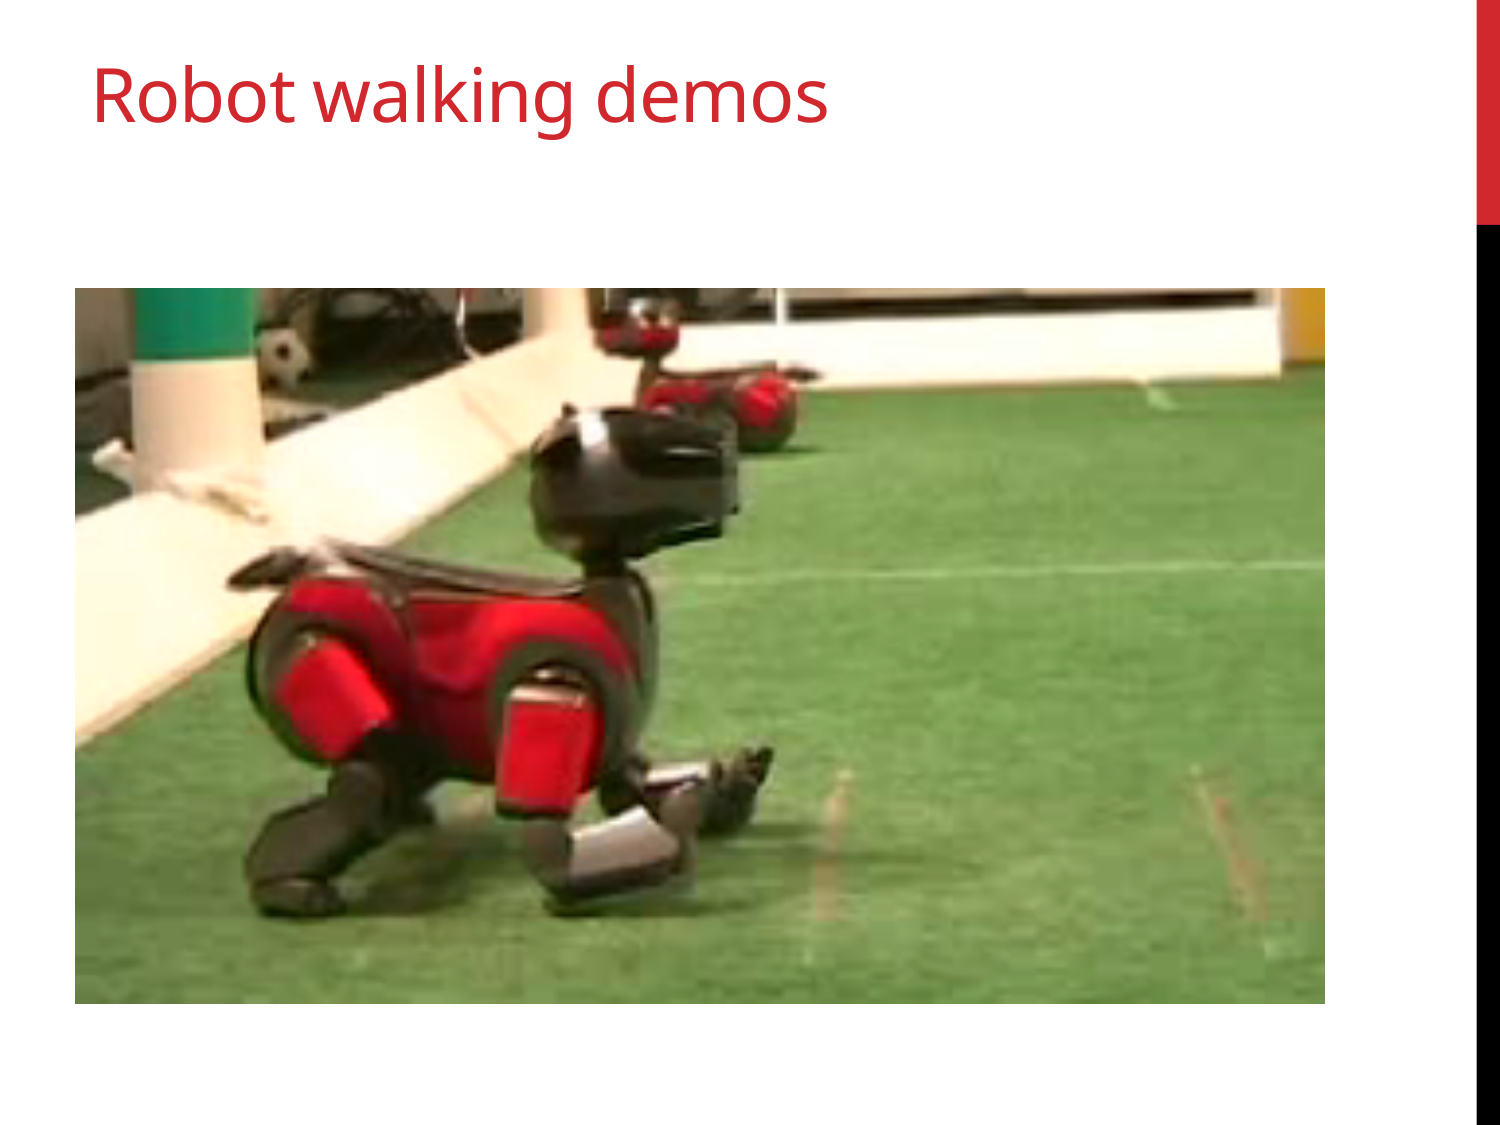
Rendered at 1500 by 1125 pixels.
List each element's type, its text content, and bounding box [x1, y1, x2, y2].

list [74, 286, 1326, 1006]
title Robot walking demos [75, 27, 1347, 146]
